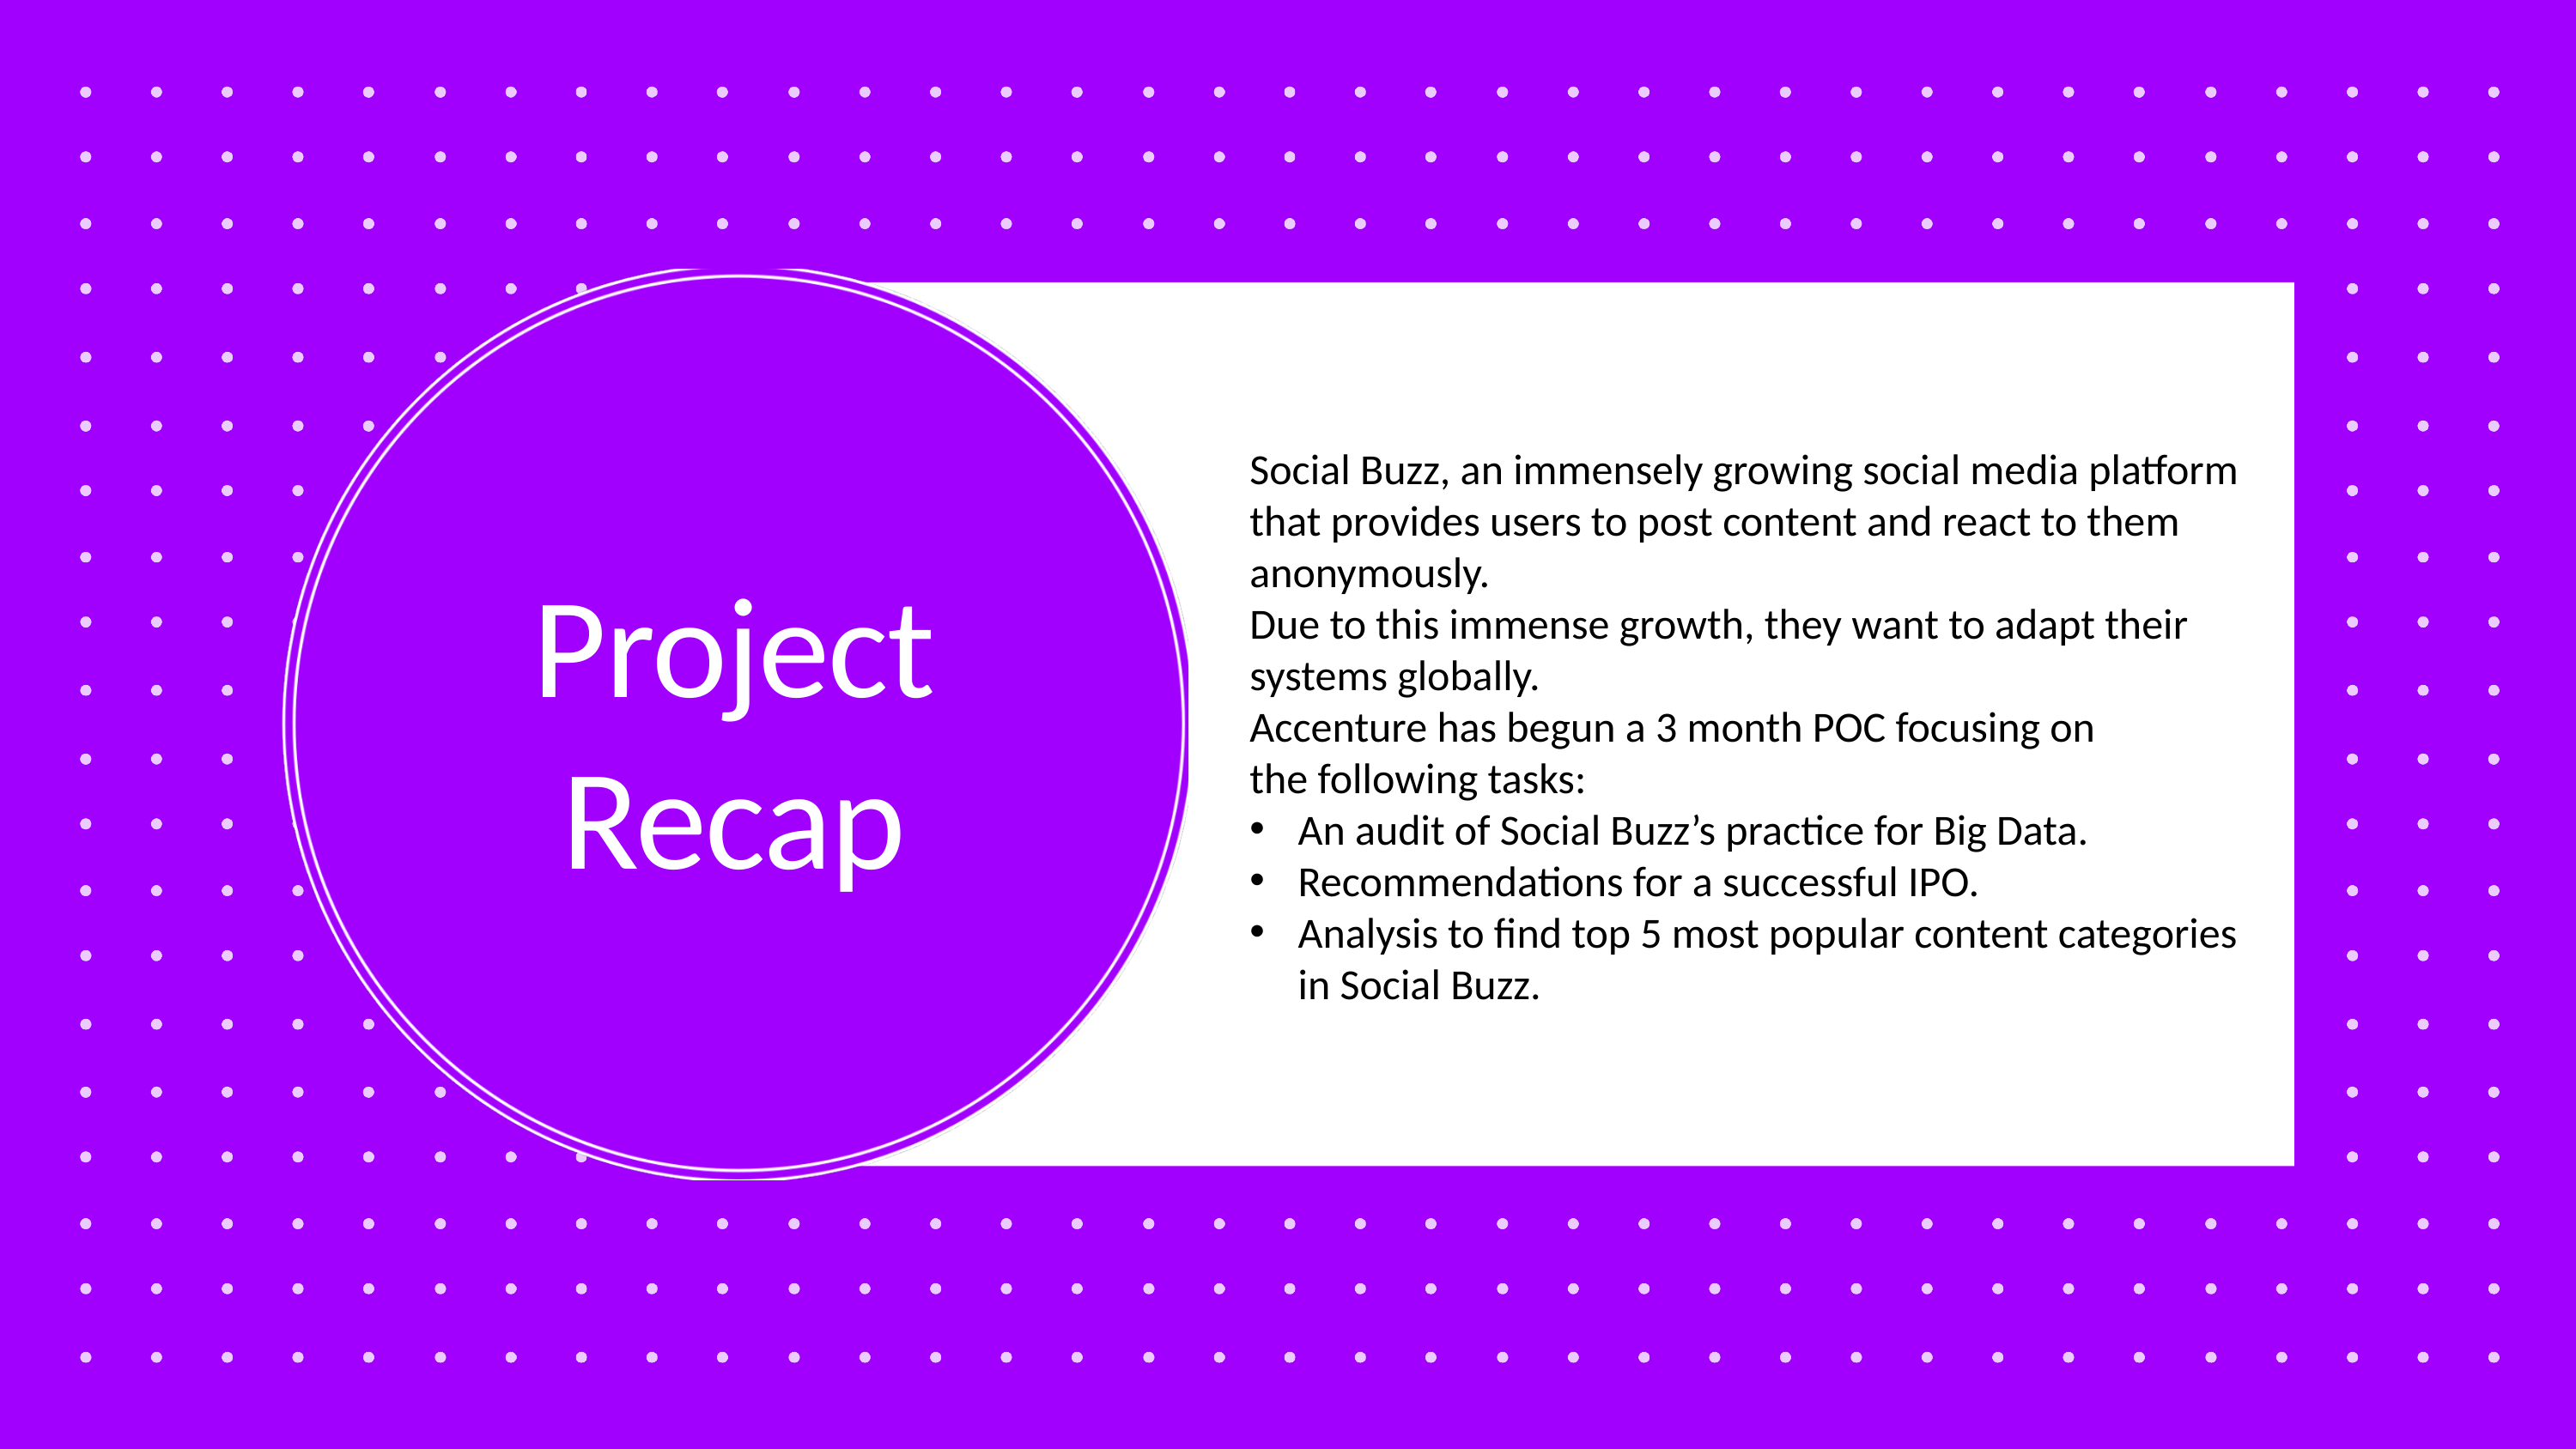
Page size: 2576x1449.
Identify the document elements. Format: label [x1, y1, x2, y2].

picture [278, 268, 1189, 1180]
text_box [72, 82, 2504, 1367]
